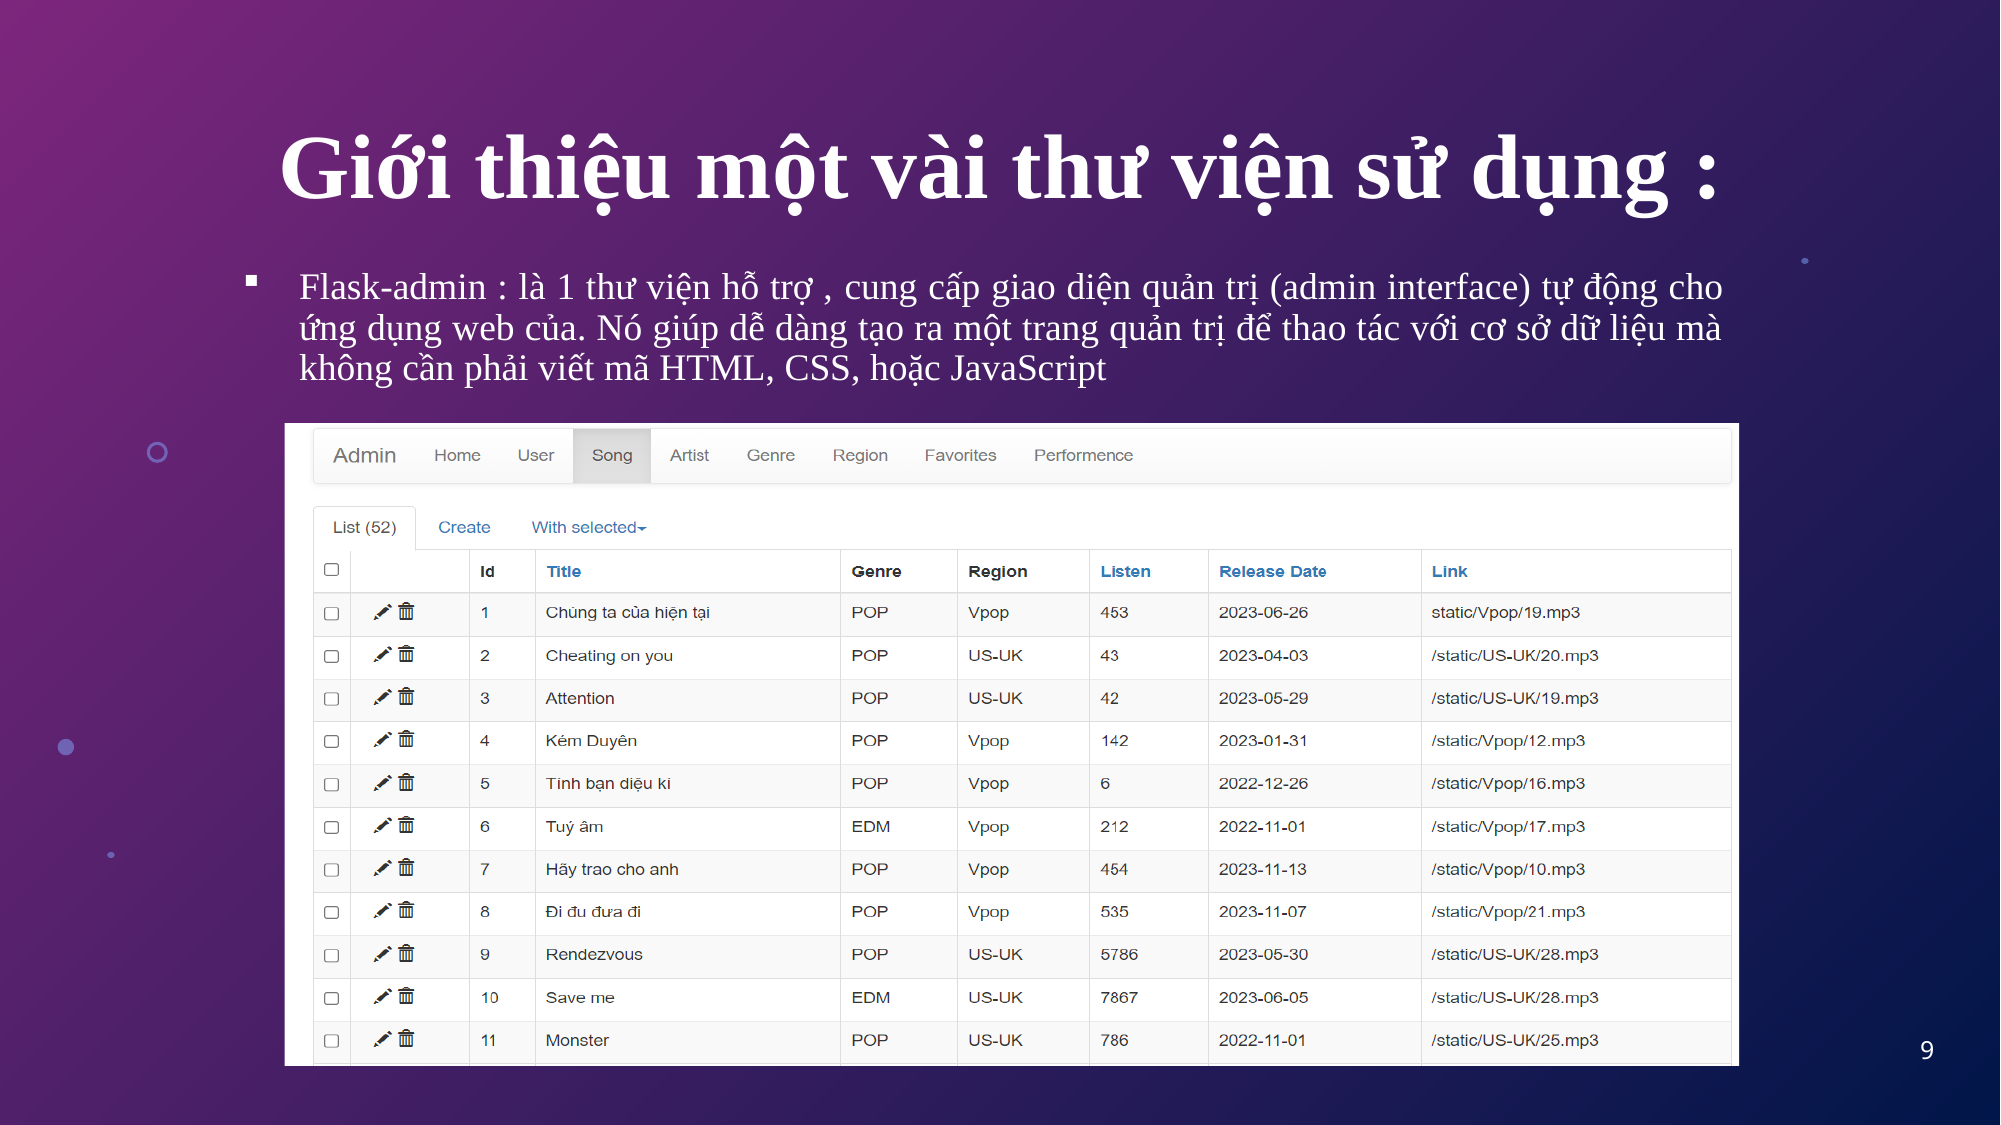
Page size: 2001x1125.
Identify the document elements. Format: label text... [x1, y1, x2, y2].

picture [284, 423, 1740, 1066]
text_box Flask-admin : là 1 thư viện hỗ trợ , cung cấp giao diện quản trị (admin interface) tự động cho ứng dụng web của. Nó giúp dễ dàng tạo ra một trang quản trị để thao tác với cơ sở dữ liệu mà không cần phải viết mã HTML, CSS, hoặc JavaScript [228, 259, 1739, 417]
slide_number 9 [1499, 1021, 1950, 1082]
title Giới thiệu một vài thư viện sử dụng : [139, 59, 1865, 278]
